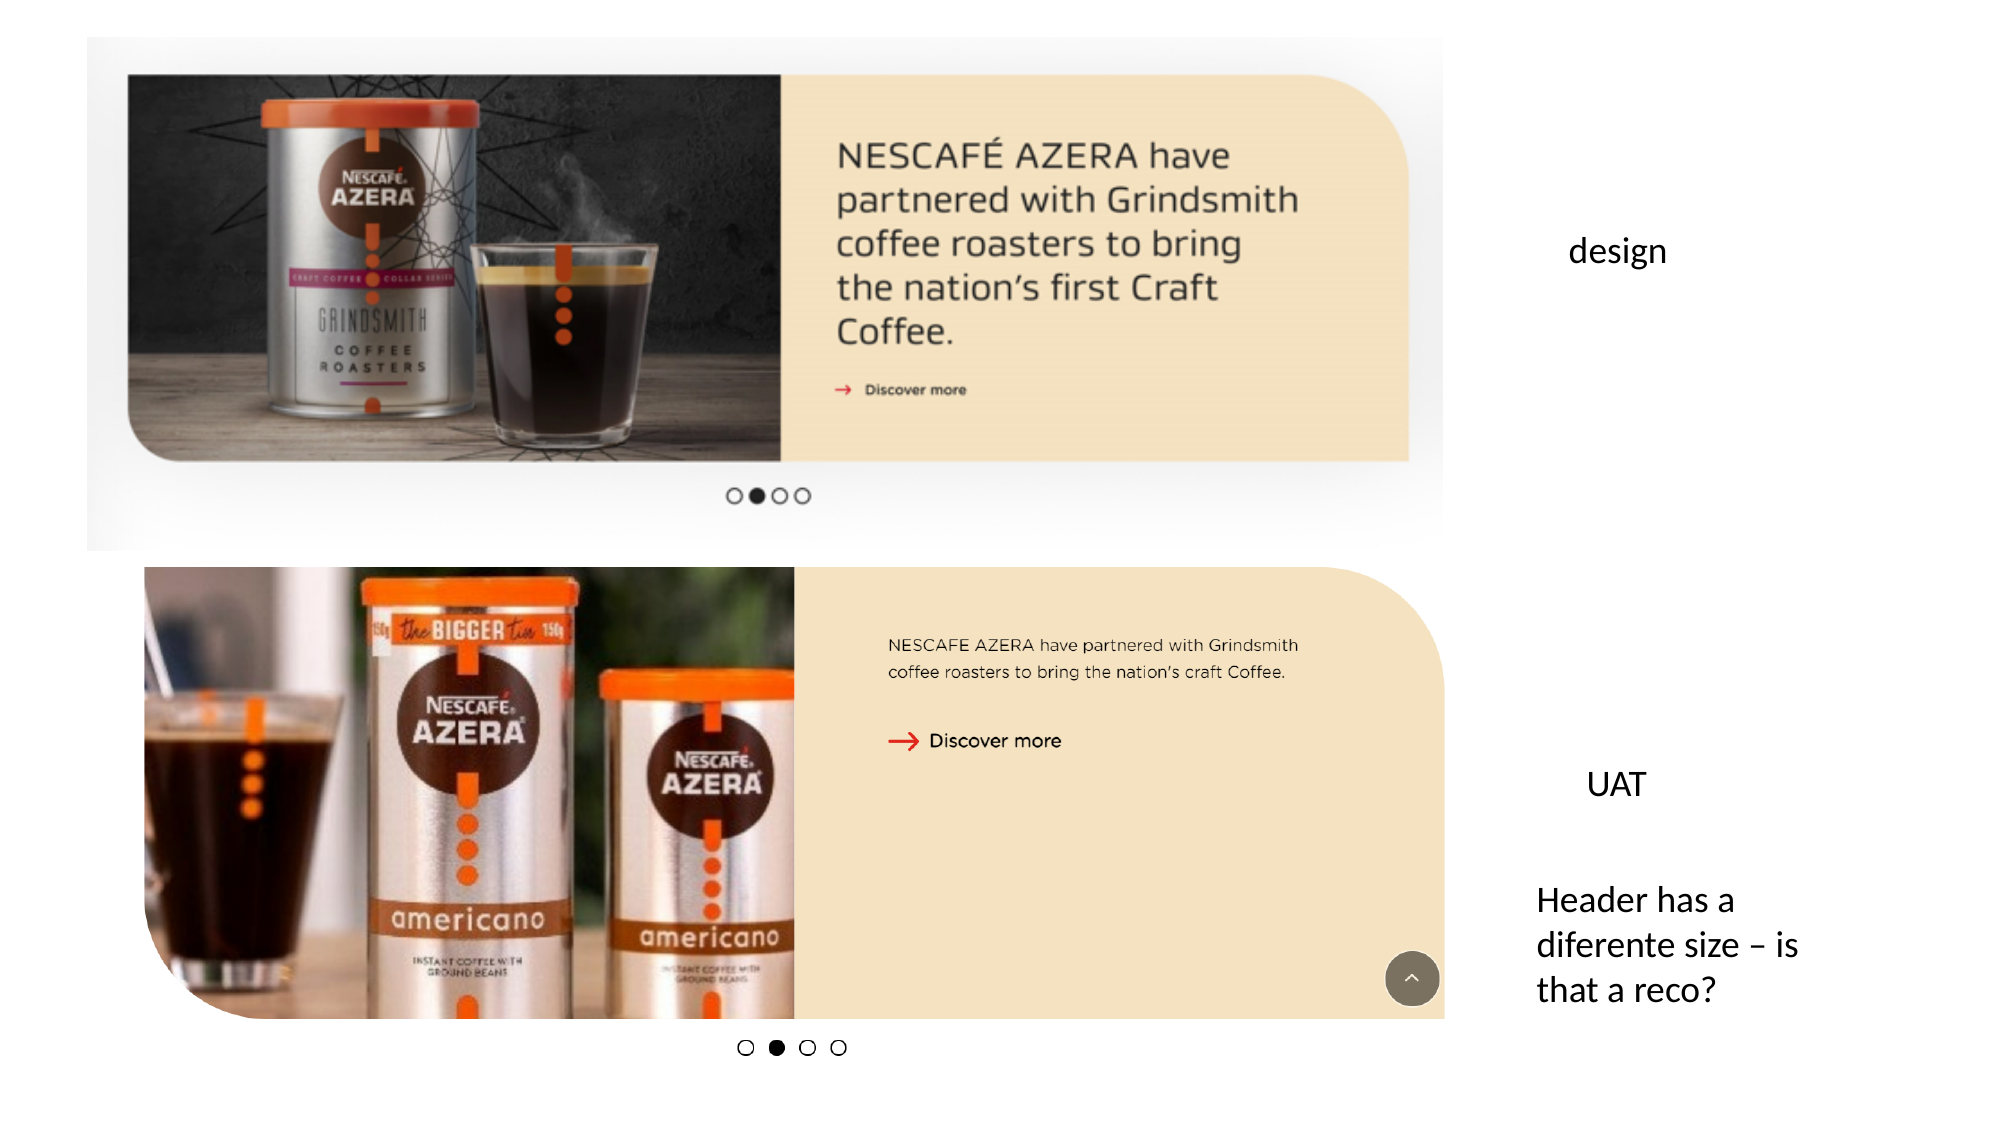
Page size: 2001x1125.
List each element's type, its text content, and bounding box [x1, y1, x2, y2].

text_box design [1553, 219, 1782, 279]
text_box Header has a diferente size – is that a reco? [1521, 867, 1881, 1018]
text_box UAT [1571, 751, 1800, 811]
picture [87, 37, 1475, 1063]
